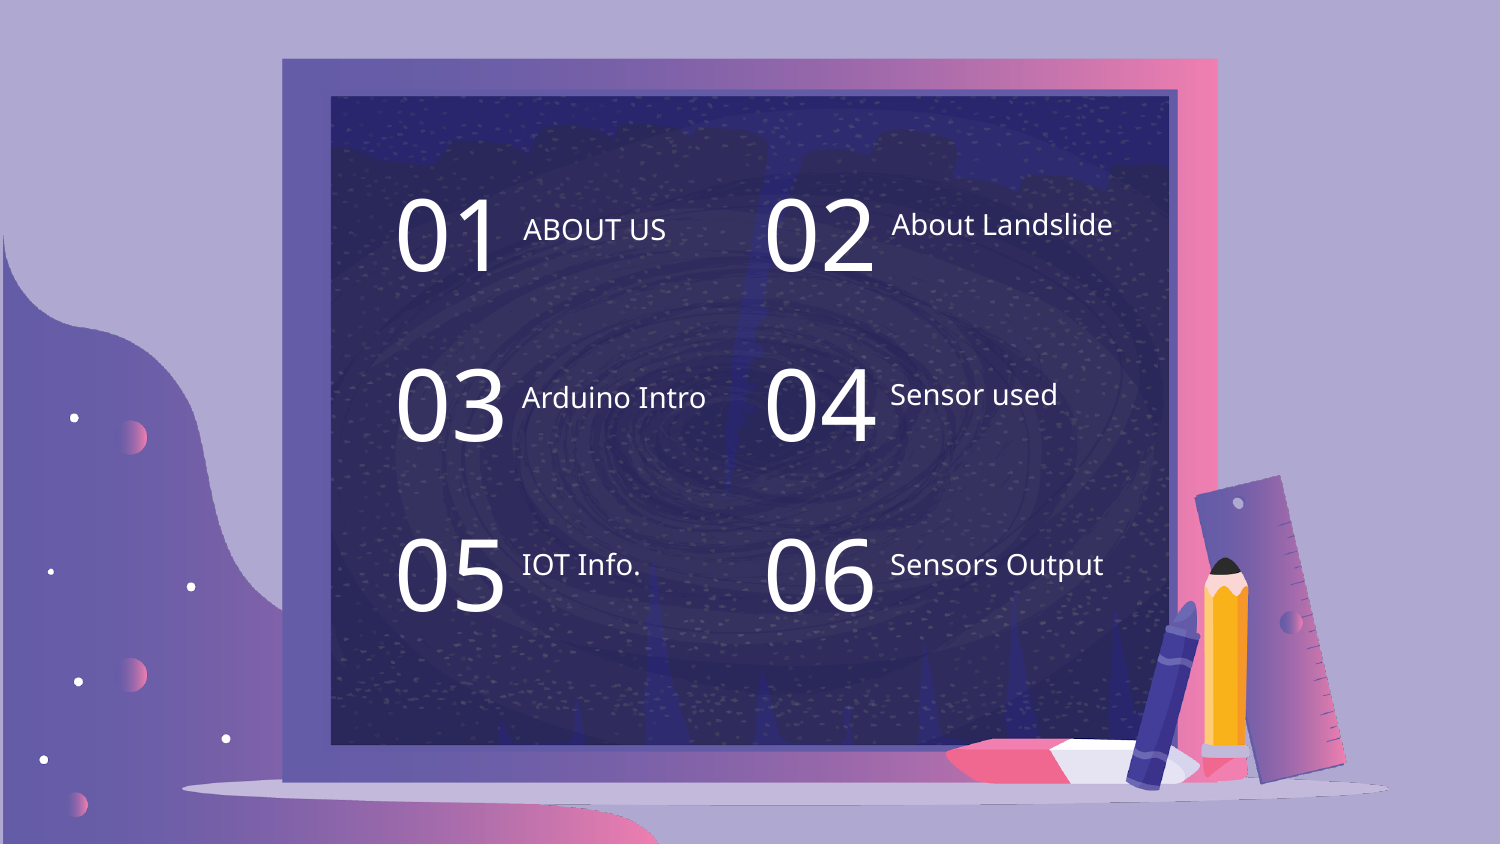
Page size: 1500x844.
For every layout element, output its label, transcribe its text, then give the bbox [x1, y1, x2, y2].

title 05 [355, 496, 525, 631]
title About Landslide [894, 195, 1224, 257]
title IOT Info. [525, 535, 723, 597]
title 01 [355, 156, 525, 291]
title 06 [723, 496, 894, 631]
title ABOUT US [525, 200, 723, 262]
title Sensor used [894, 365, 1222, 427]
title 03 [355, 326, 525, 461]
title 04 [723, 326, 894, 461]
picture [0, 0, 1500, 844]
title 02 [723, 156, 894, 291]
title Sensors Output [894, 535, 1222, 597]
title Arduino Intro [525, 369, 723, 430]
